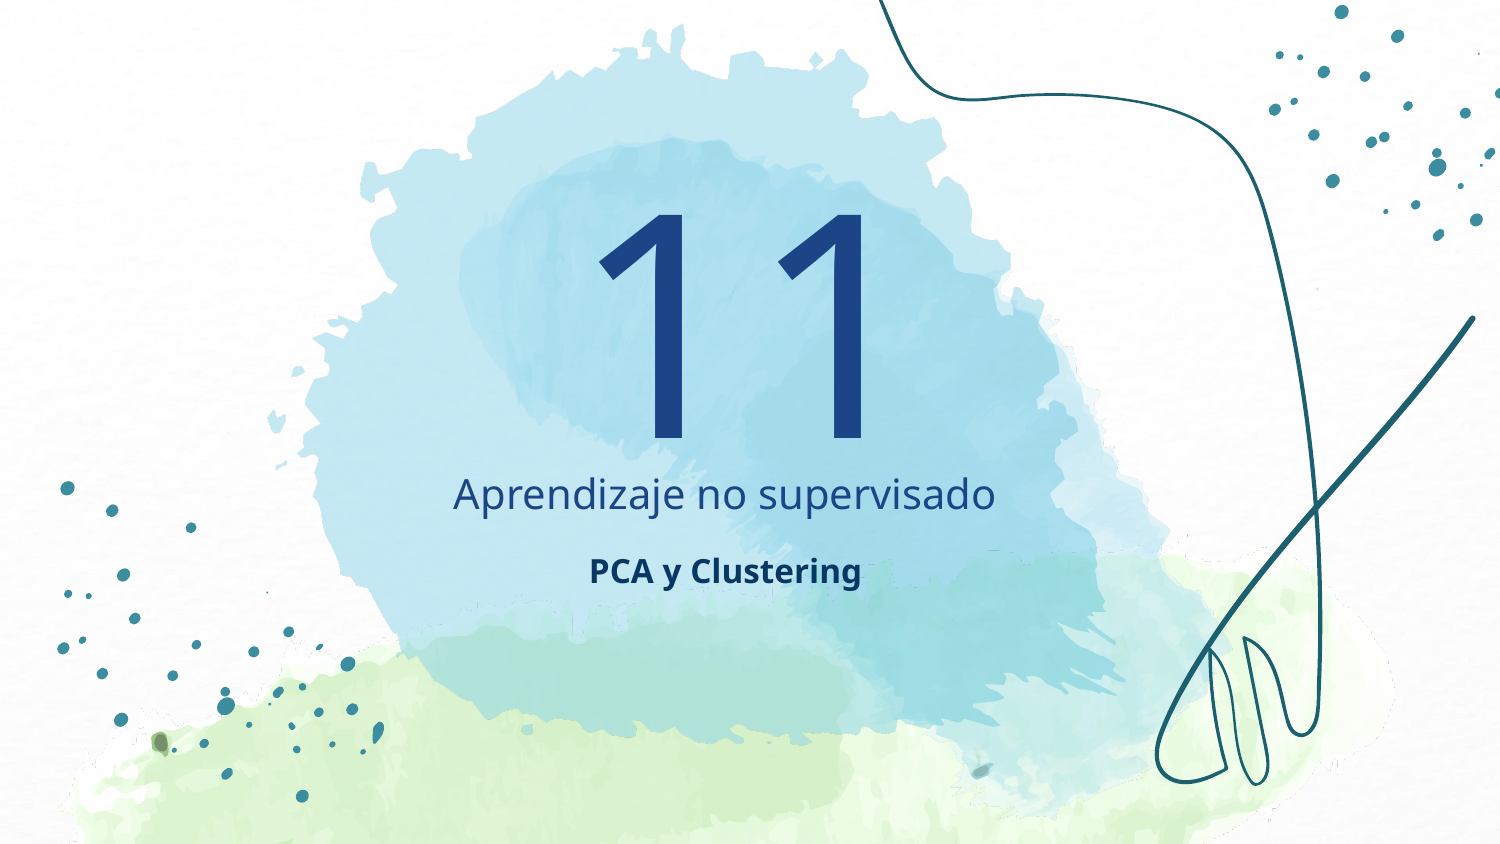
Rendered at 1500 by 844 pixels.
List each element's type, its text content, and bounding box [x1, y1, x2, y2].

subtitle PCA y Clustering [409, 558, 1042, 641]
title Aprendizaje no supervisado [409, 427, 1042, 558]
picture [0, 0, 1500, 844]
picture [1159, 653, 1224, 780]
picture [1211, 516, 1318, 783]
title 11 [434, 166, 1066, 461]
